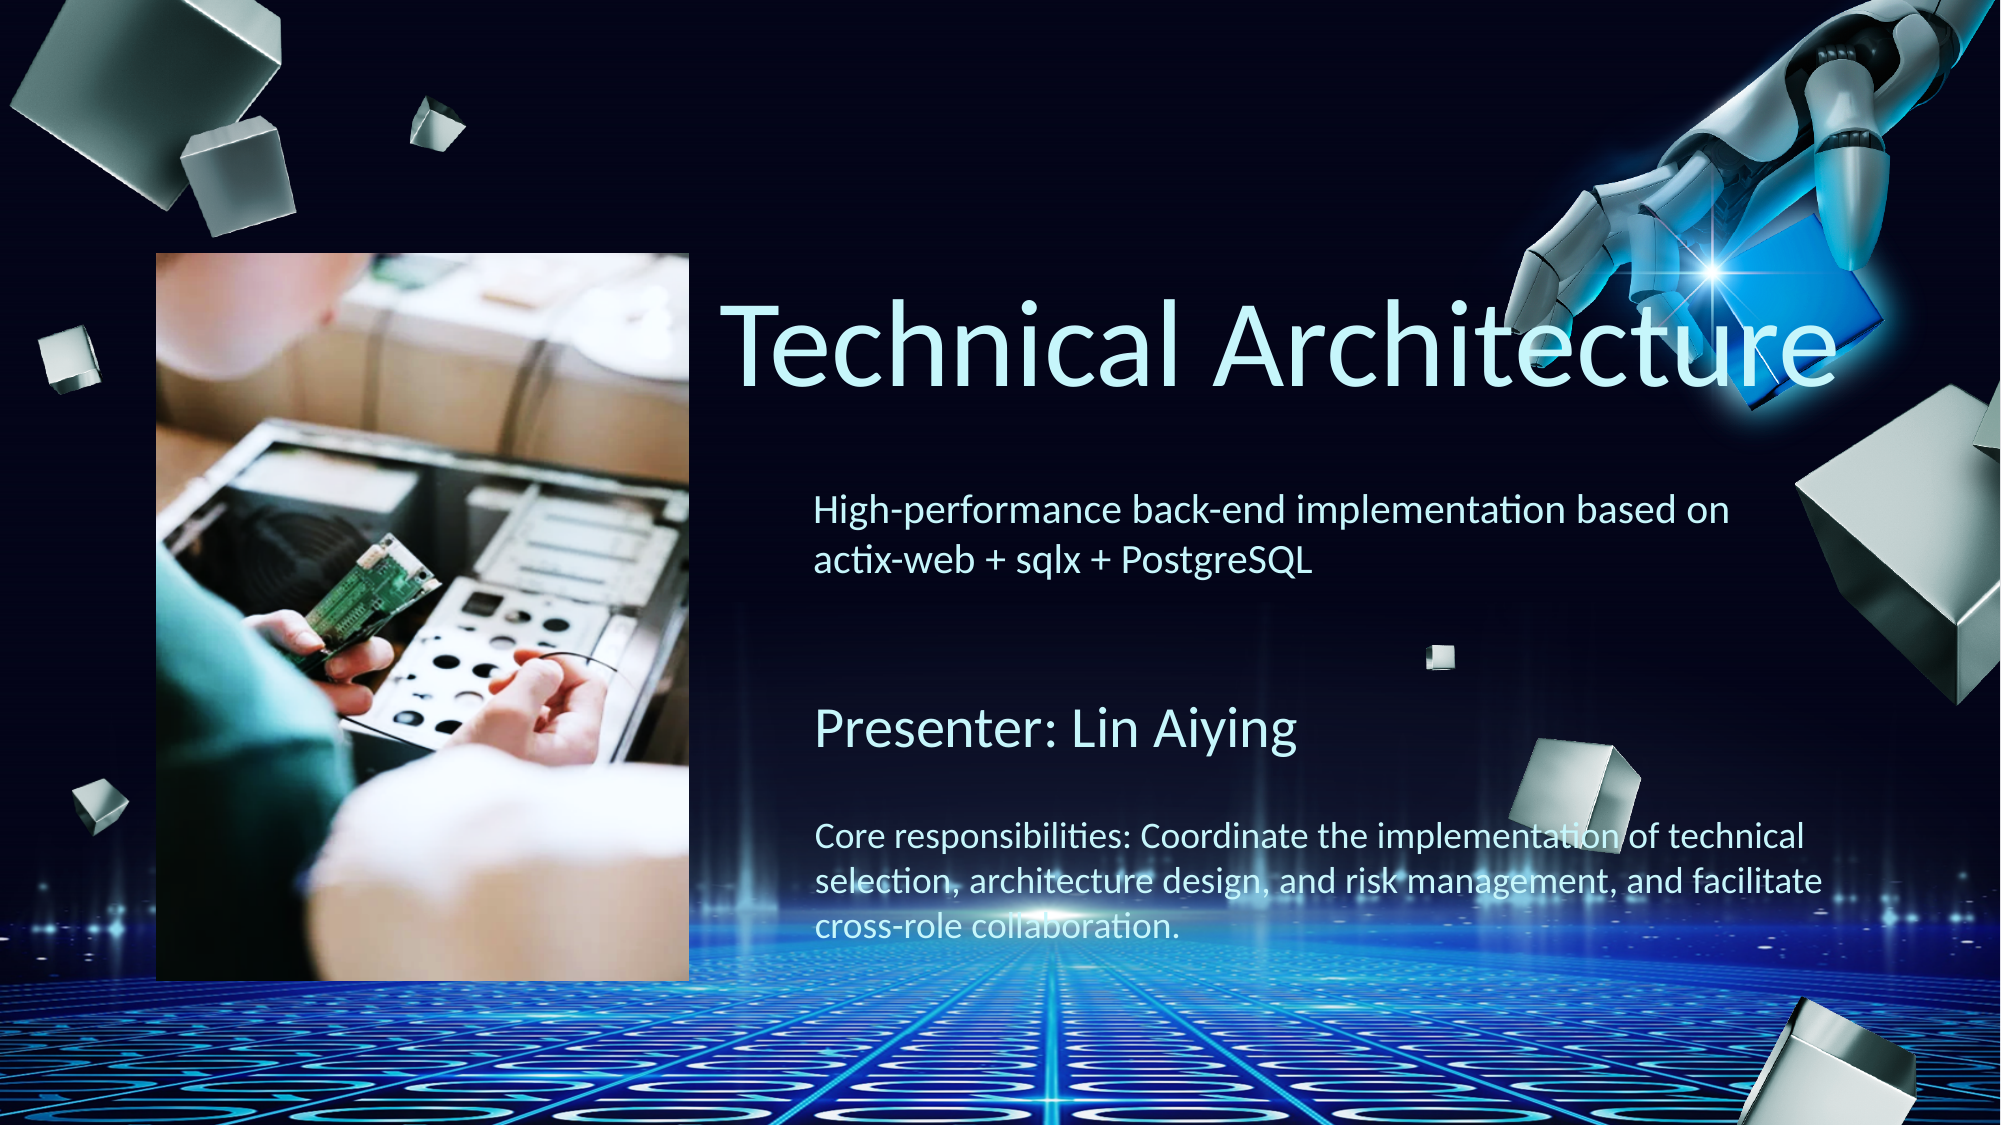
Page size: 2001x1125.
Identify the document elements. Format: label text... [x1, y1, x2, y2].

text_box Presenter: Lin Aiying [800, 681, 1484, 784]
text_box Technical Architecture [705, 253, 1882, 569]
text_box Core responsibilities: Coordinate the implementation of technical selection, architecture design, and risk management, and facilitate cross-role collaboration. [800, 803, 1895, 954]
text_box [155, 253, 690, 981]
text_box High-performance back-end implementation based on actix-web + sqlx + PostgreSQL [798, 474, 1783, 580]
picture [0, 0, 2001, 1125]
